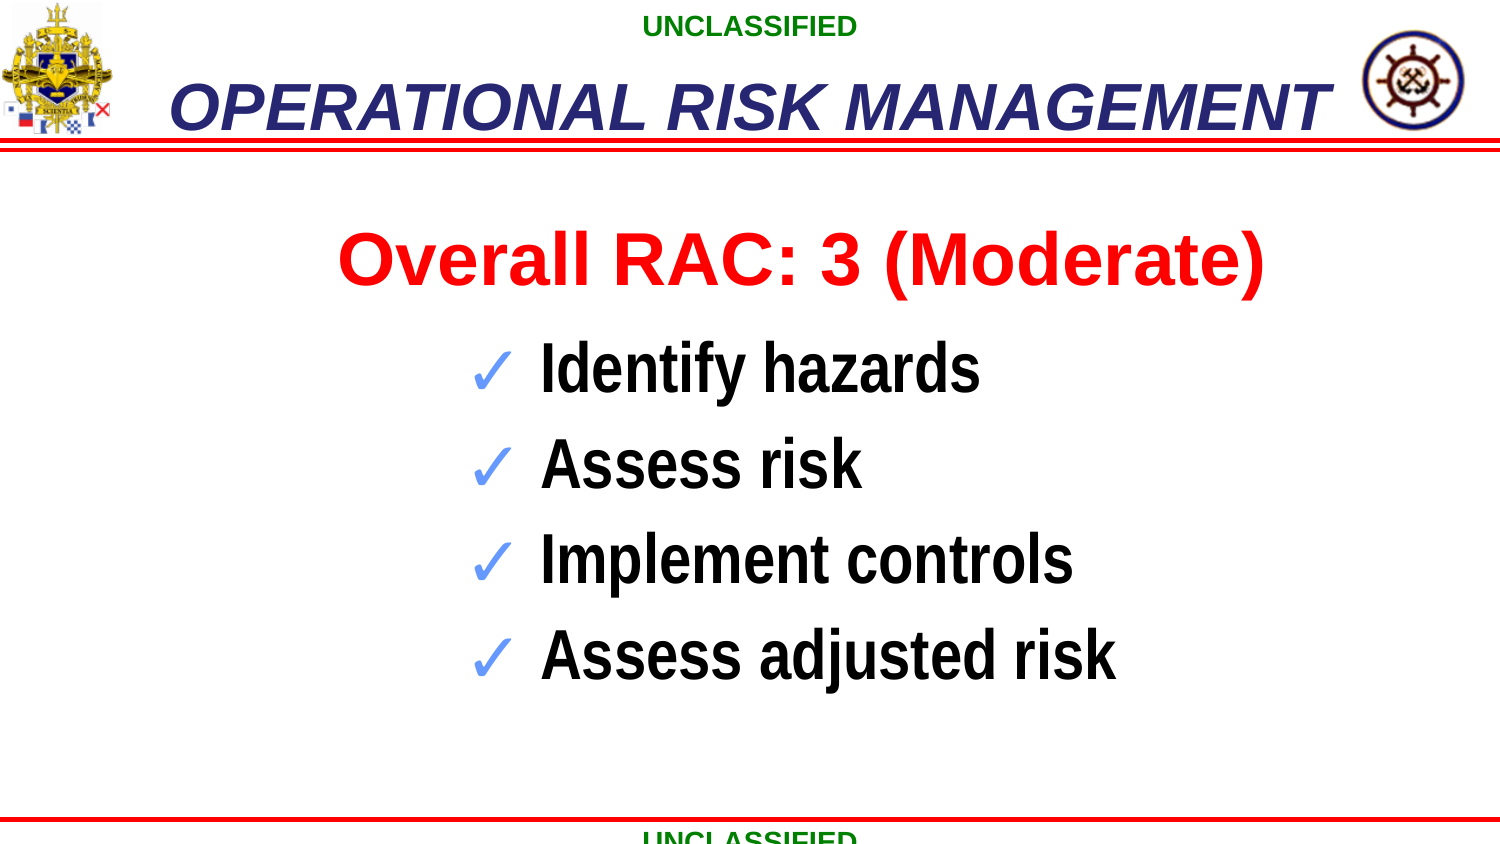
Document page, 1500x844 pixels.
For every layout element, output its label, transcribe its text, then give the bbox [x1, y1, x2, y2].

picture [0, 141, 166, 169]
title OPERATIONAL RISK MANAGEMENT [0, 56, 1500, 141]
text_box Overall RAC: 3 (Moderate) [187, 187, 1418, 373]
picture [0, 0, 166, 56]
picture [1360, 28, 1466, 56]
text_box Identify hazards Assess risk Implement controls Assess adjusted risk [450, 344, 1150, 717]
